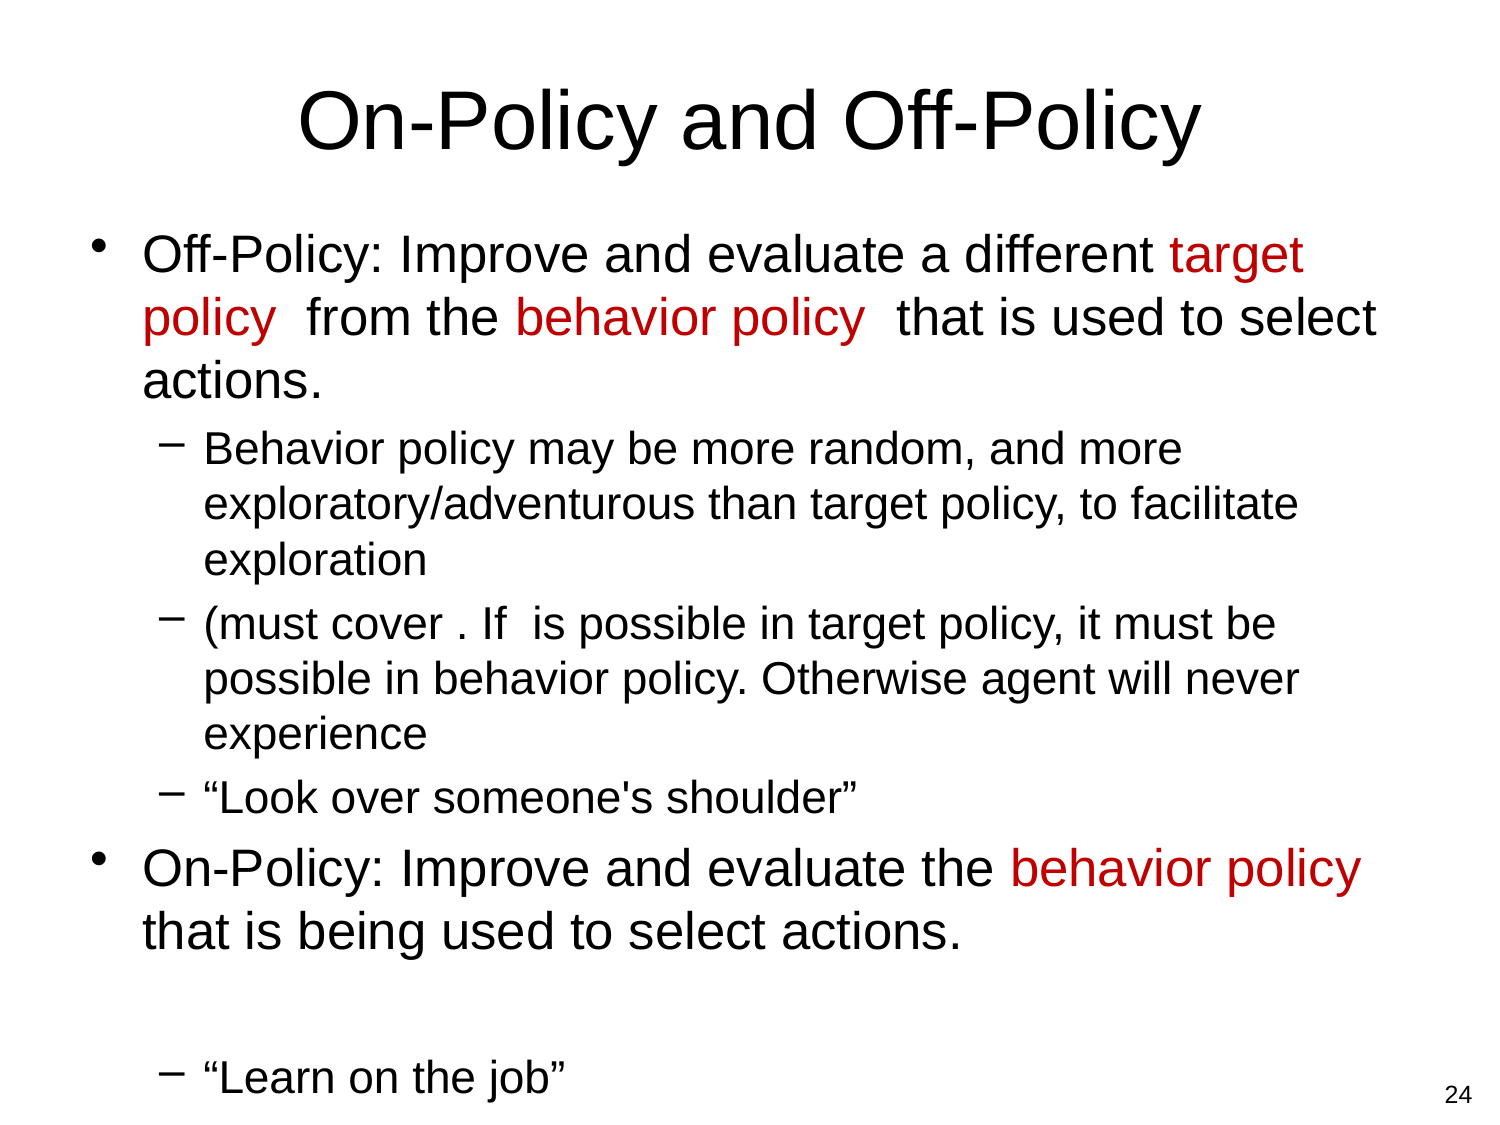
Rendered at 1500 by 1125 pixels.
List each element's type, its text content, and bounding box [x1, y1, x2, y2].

slide_number 24 [1137, 1070, 1488, 1112]
title On-Policy and Off-Policy [74, 44, 1426, 188]
